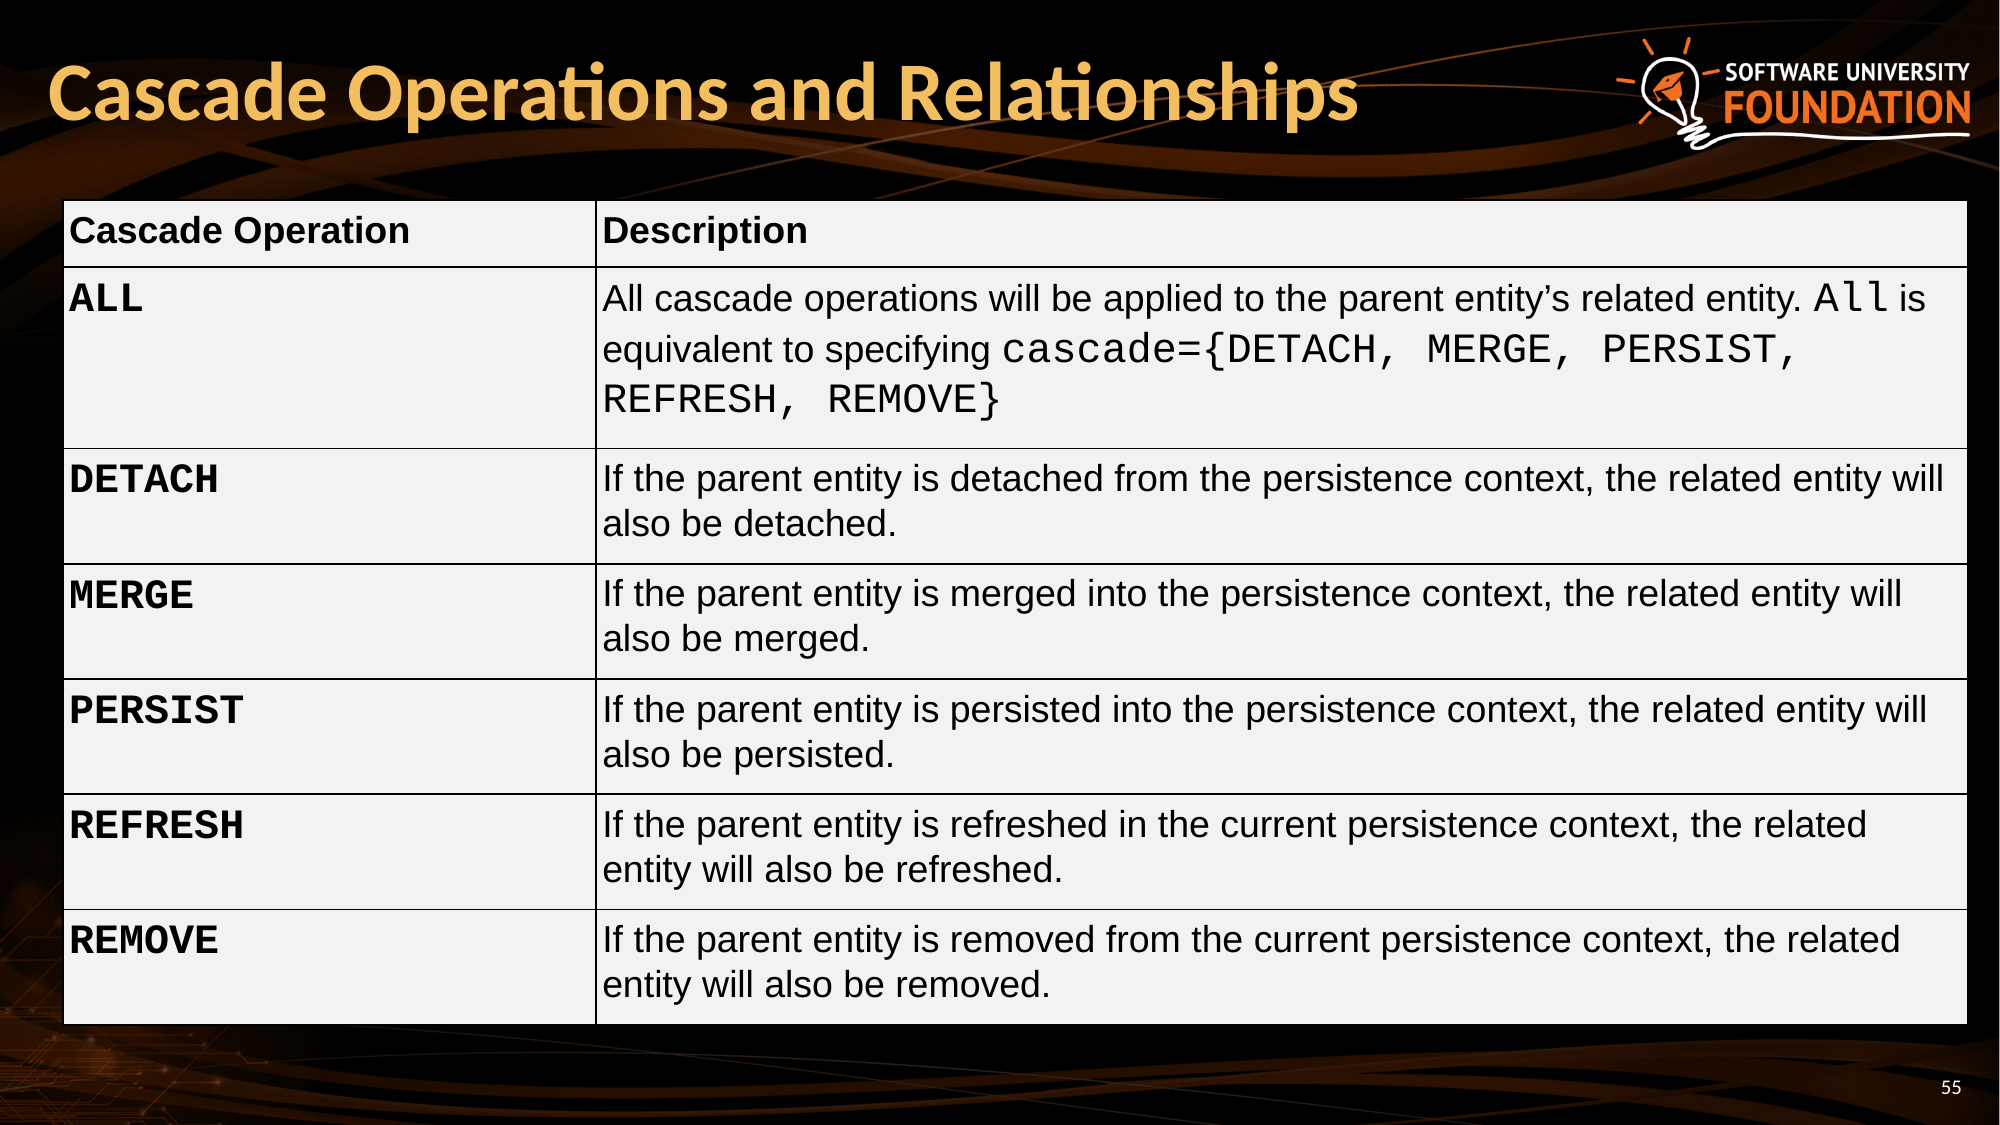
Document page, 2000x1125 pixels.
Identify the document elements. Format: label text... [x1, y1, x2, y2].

table_cell ALL [64, 268, 595, 350]
title Cascade Operations and Relationships [30, 6, 1602, 189]
picture [0, 0, 2000, 1125]
text_box [63, 350, 2000, 1125]
table_header Cascade Operation [64, 201, 595, 266]
table_header Description [597, 201, 1967, 266]
table_cell All cascade operations will be applied to the parent entity’s related entity. All is equivalent to specifying cascade={DETACH, MERGE, PERSIST, REFRESH, REMOVE} [597, 268, 1967, 350]
